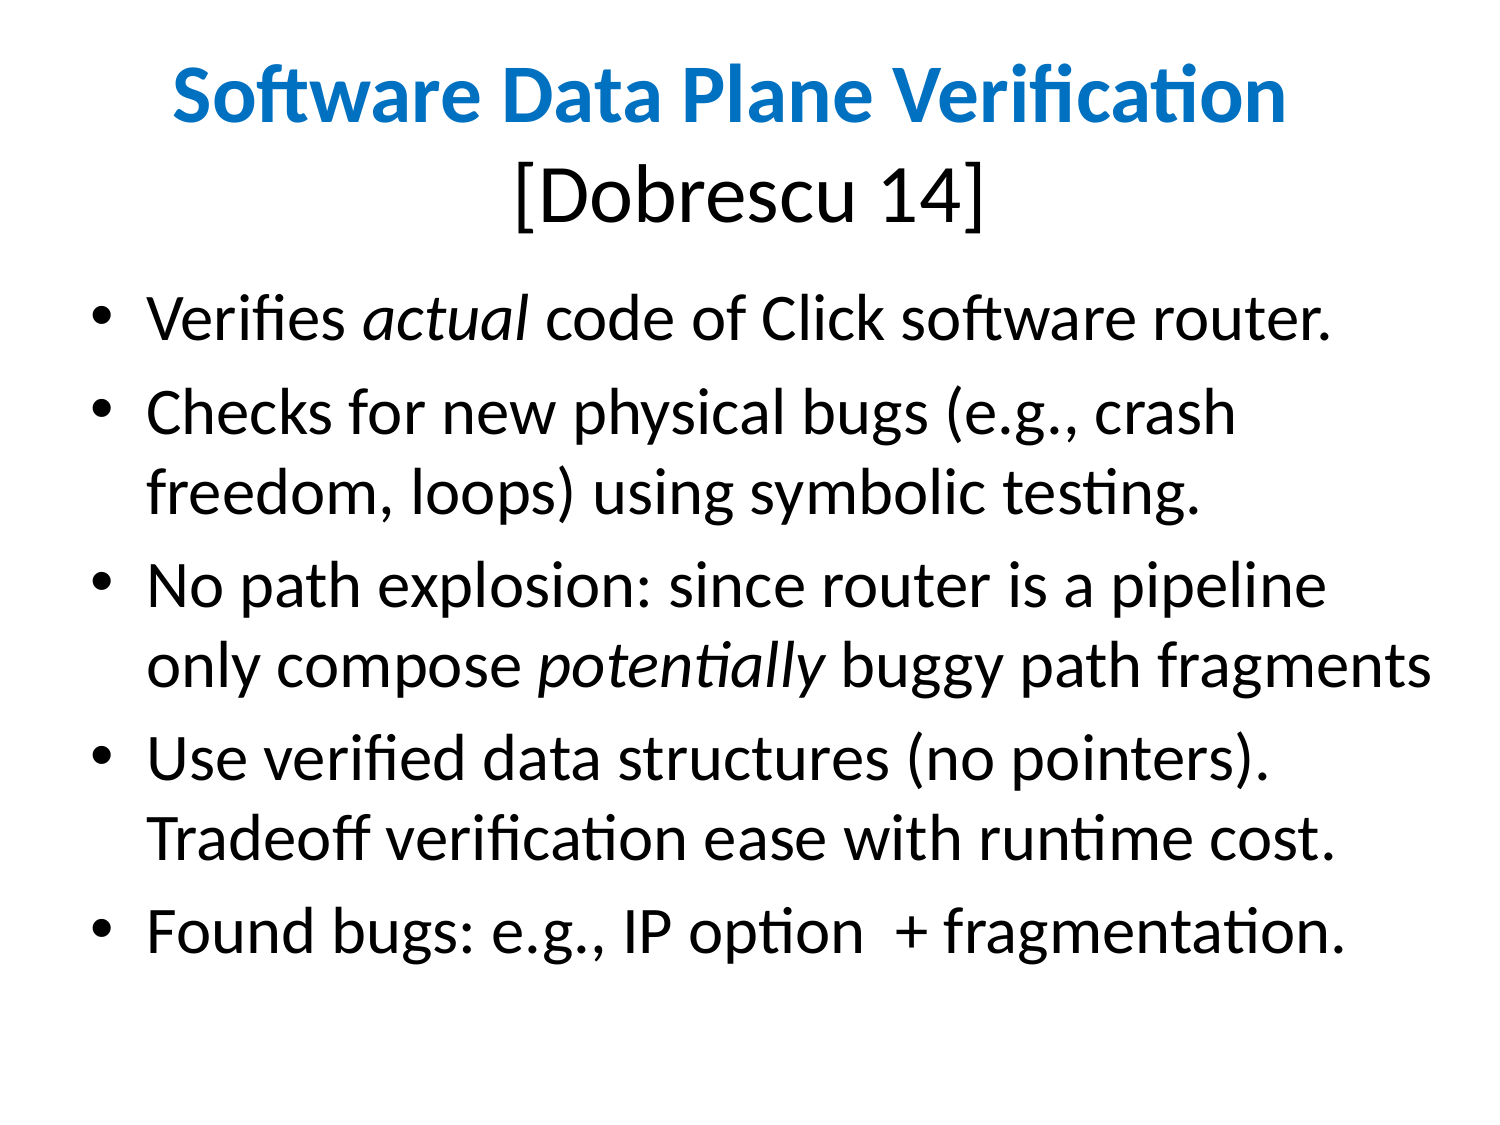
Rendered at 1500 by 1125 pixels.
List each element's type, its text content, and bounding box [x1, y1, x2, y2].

list Verifies actual code of Click software router. Checks for new physical bugs (e.g., crash freedom, loops) using symbolic testing. No path explosion: since router is a pipeline only compose potentially buggy path fragments Use verified data structures (no pointers). Tradeoff verification ease with runtime cost. Found bugs: e.g., IP option + fragmentation. [74, 266, 1469, 1006]
title Software Data Plane Verification [Dobrescu 14] [74, 44, 1426, 233]
